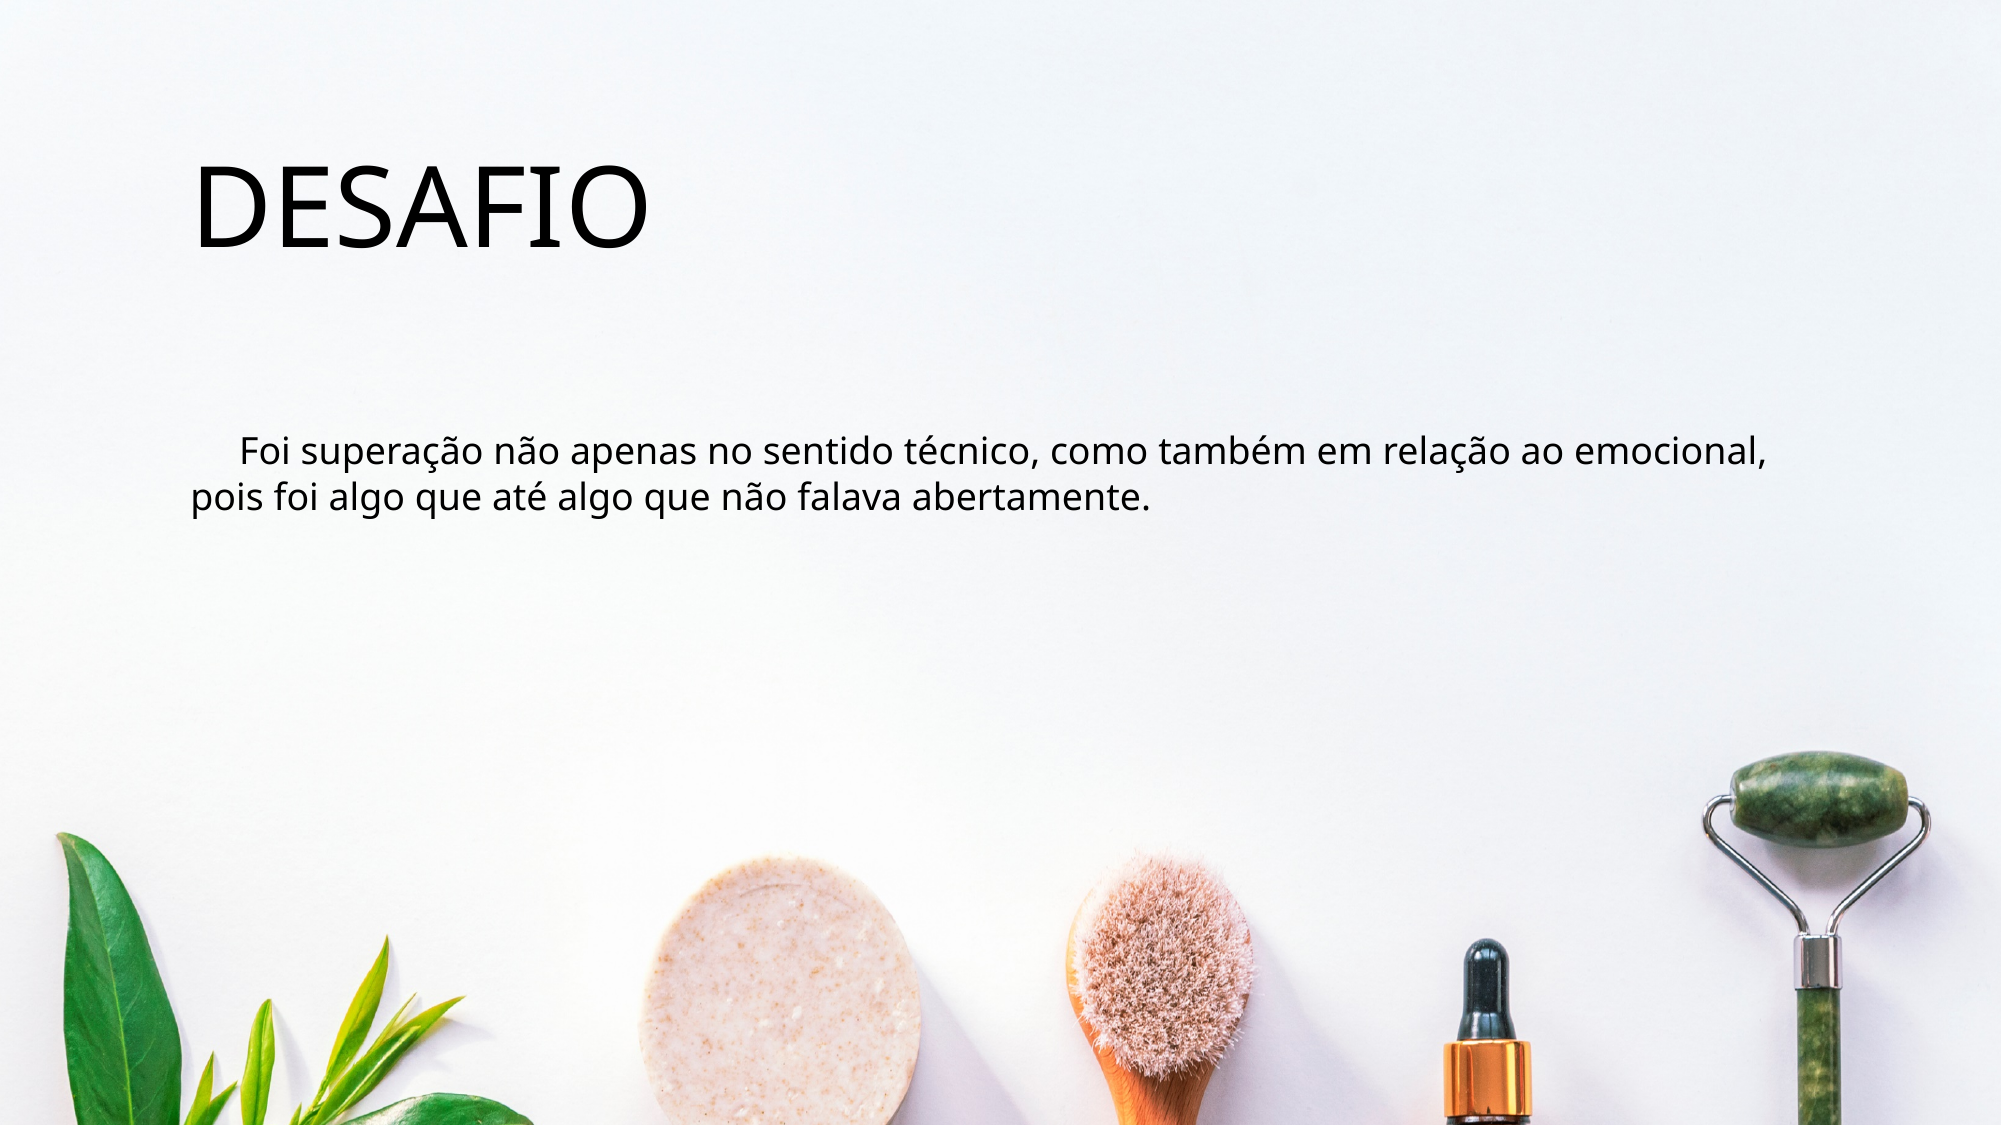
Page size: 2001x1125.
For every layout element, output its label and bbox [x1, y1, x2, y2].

list [0, 2, 2000, 1125]
